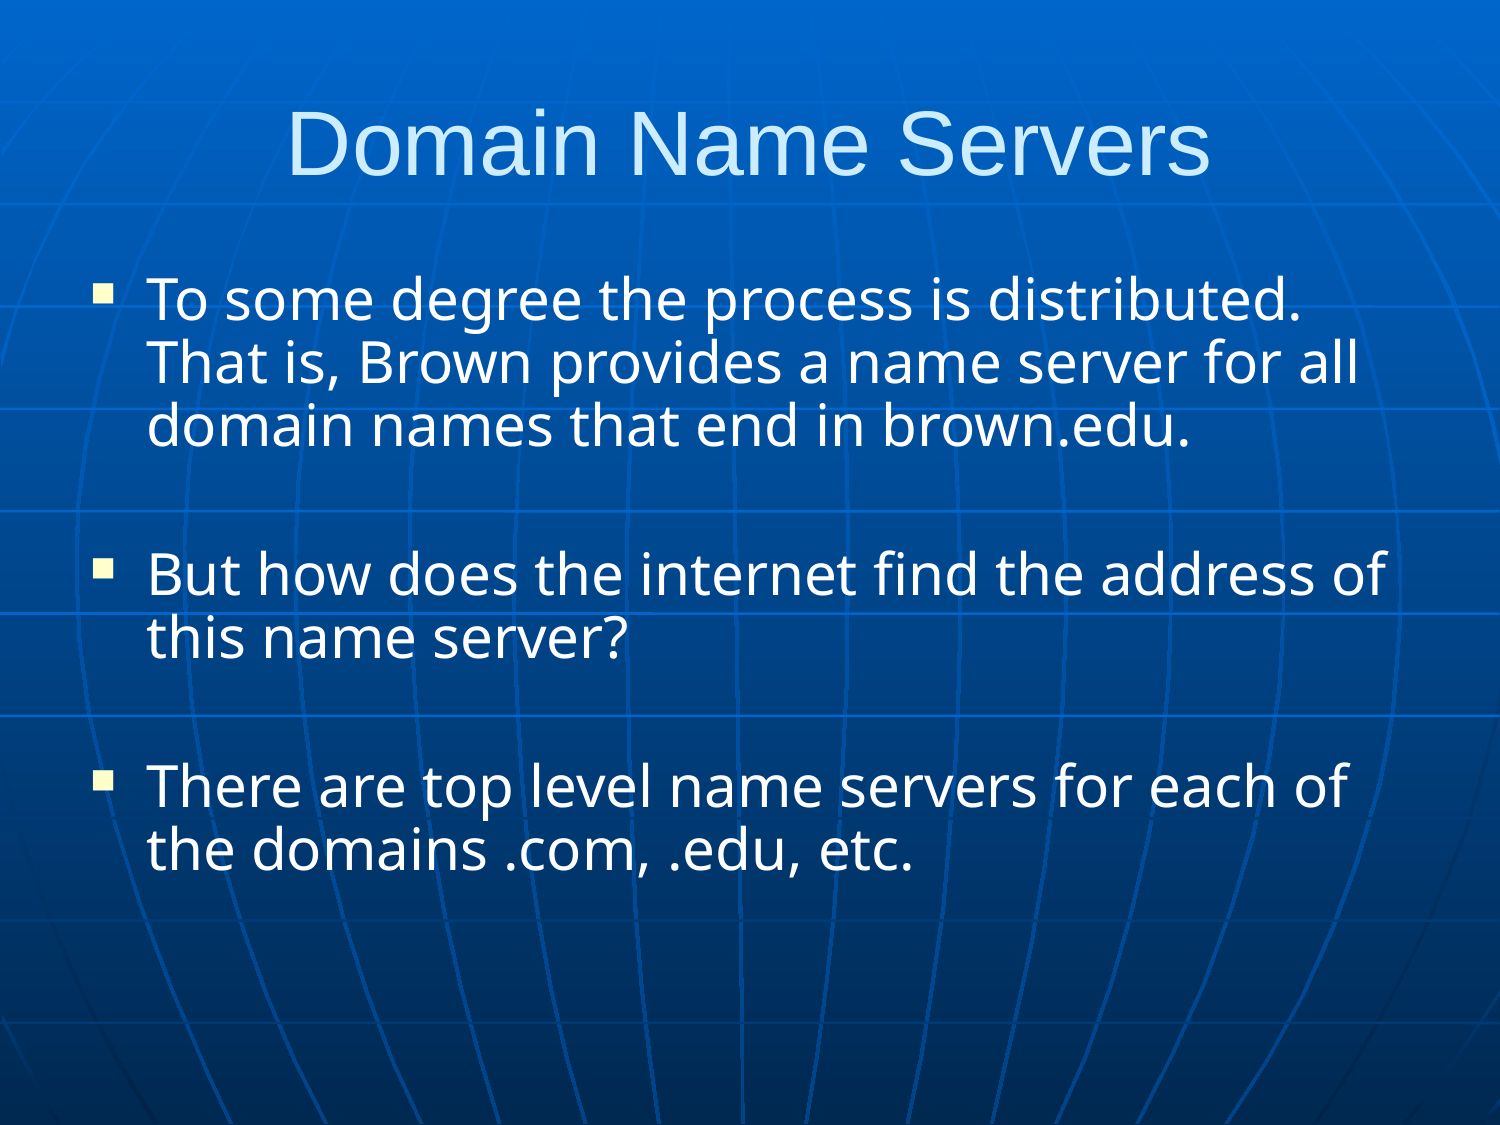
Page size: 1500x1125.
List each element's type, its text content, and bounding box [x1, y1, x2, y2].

title Domain Name Servers [75, 89, 1425, 189]
list To some degree the process is distributed. That is, Brown provides a name server for all domain names that end in brown.edu. But how does the internet find the address of this name server? There are top level name servers for each of the domains .com, .edu, etc. [75, 262, 1425, 1006]
